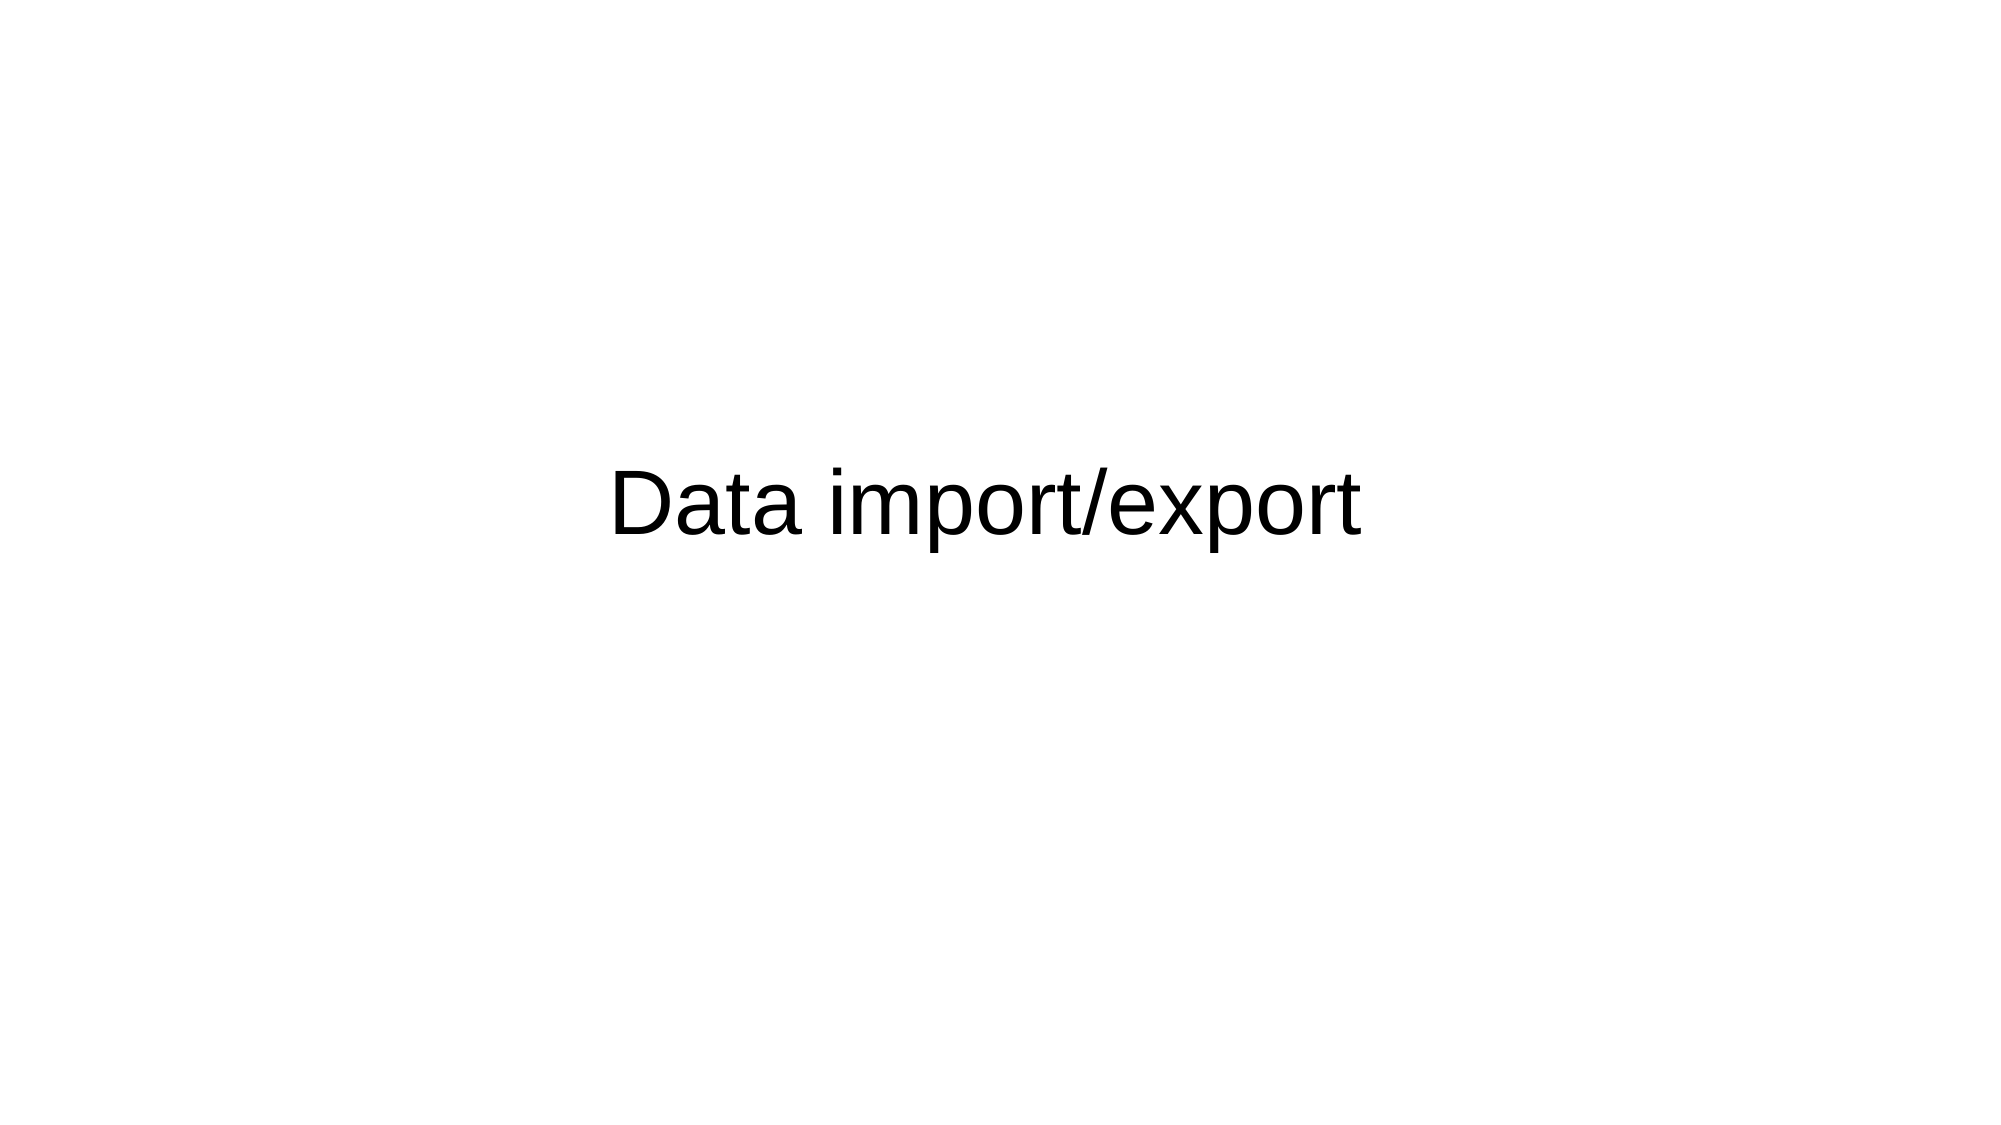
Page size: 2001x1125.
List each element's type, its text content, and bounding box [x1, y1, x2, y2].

text_box Data import/export [593, 435, 1430, 561]
